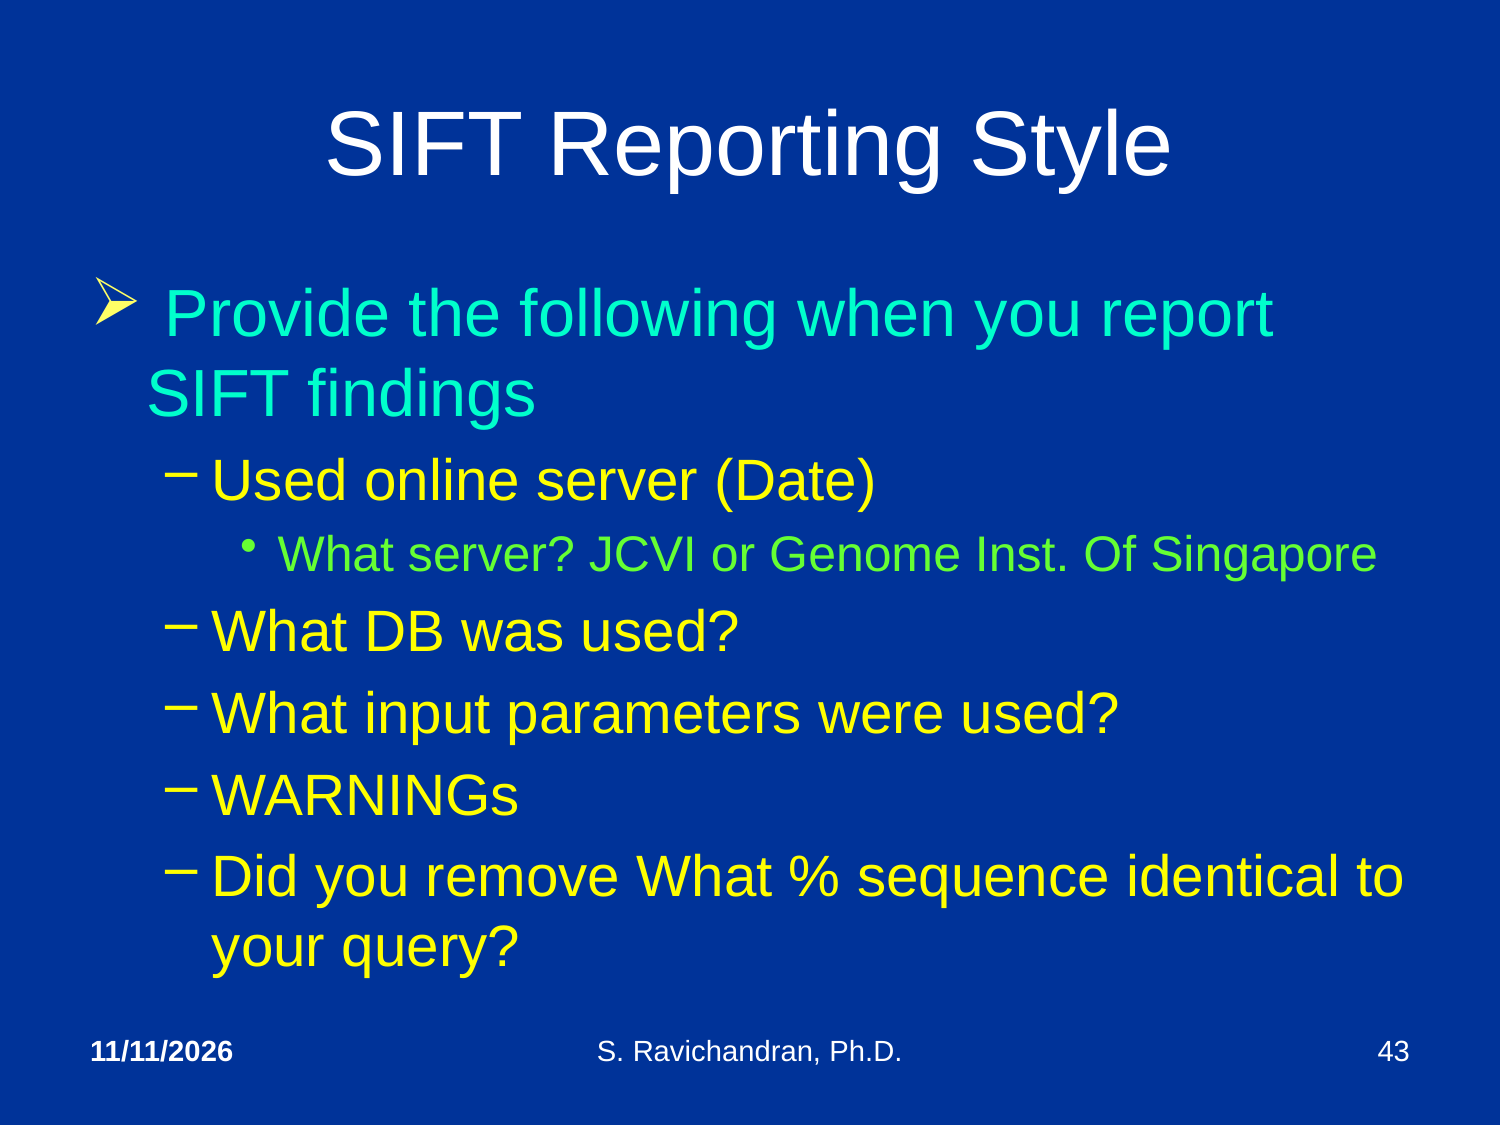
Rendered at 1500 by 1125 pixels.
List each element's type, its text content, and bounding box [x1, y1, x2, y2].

slide_number 43 [1074, 1024, 1426, 1103]
footer S. Ravichandran, Ph.D. [512, 1024, 988, 1103]
list Provide the following when you report SIFT findings Used online server (Date) What server? JCVI or Genome Inst. Of Singapore What DB was used? What input parameters were used? WARNINGs Did you remove What % sequence identical to your query? [74, 262, 1426, 1006]
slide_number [74, 1024, 426, 1103]
title SIFT Reporting Style [74, 44, 1426, 233]
